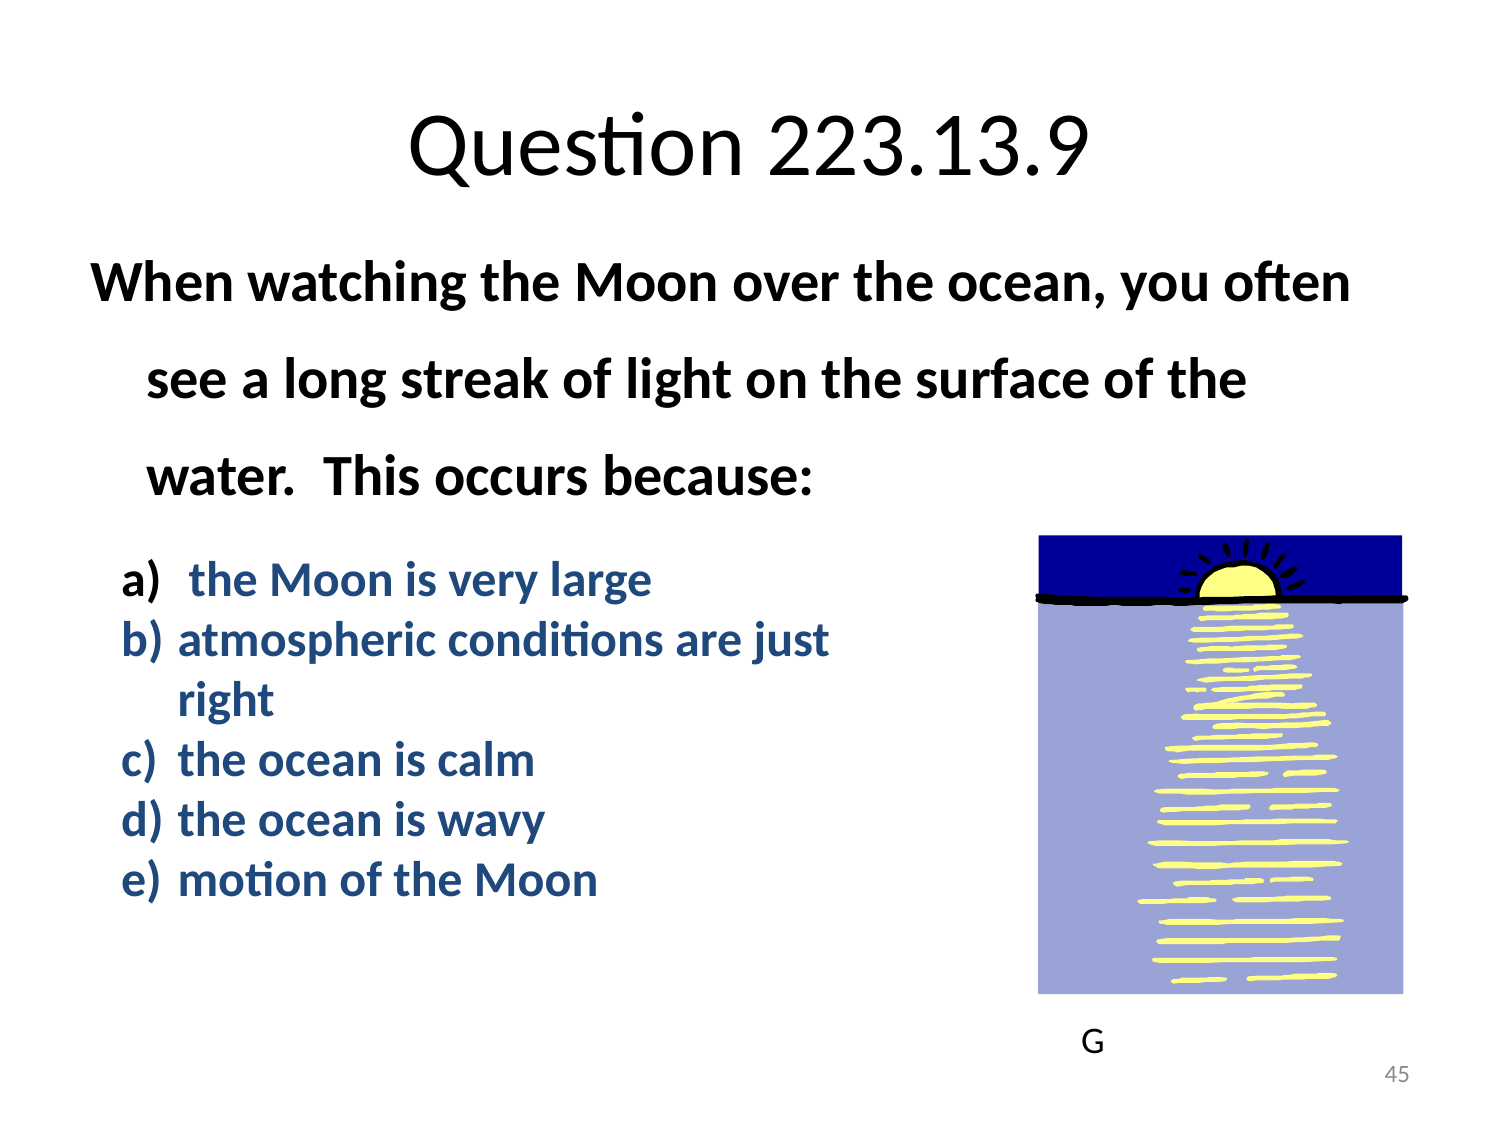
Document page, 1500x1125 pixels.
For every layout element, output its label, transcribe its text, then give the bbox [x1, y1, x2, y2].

slide_number 45 [1074, 1042, 1425, 1103]
text_box G [1066, 1008, 1120, 1068]
list When watching the Moon over the ocean, you often see a long streak of light on the surface of the water. This occurs because: [75, 207, 1425, 551]
text_box the Moon is very large atmospheric conditions are just right the ocean is calm the ocean is wavy motion of the Moon [106, 539, 938, 994]
title Question 223.13.9 [75, 45, 1425, 207]
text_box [1036, 535, 1407, 995]
